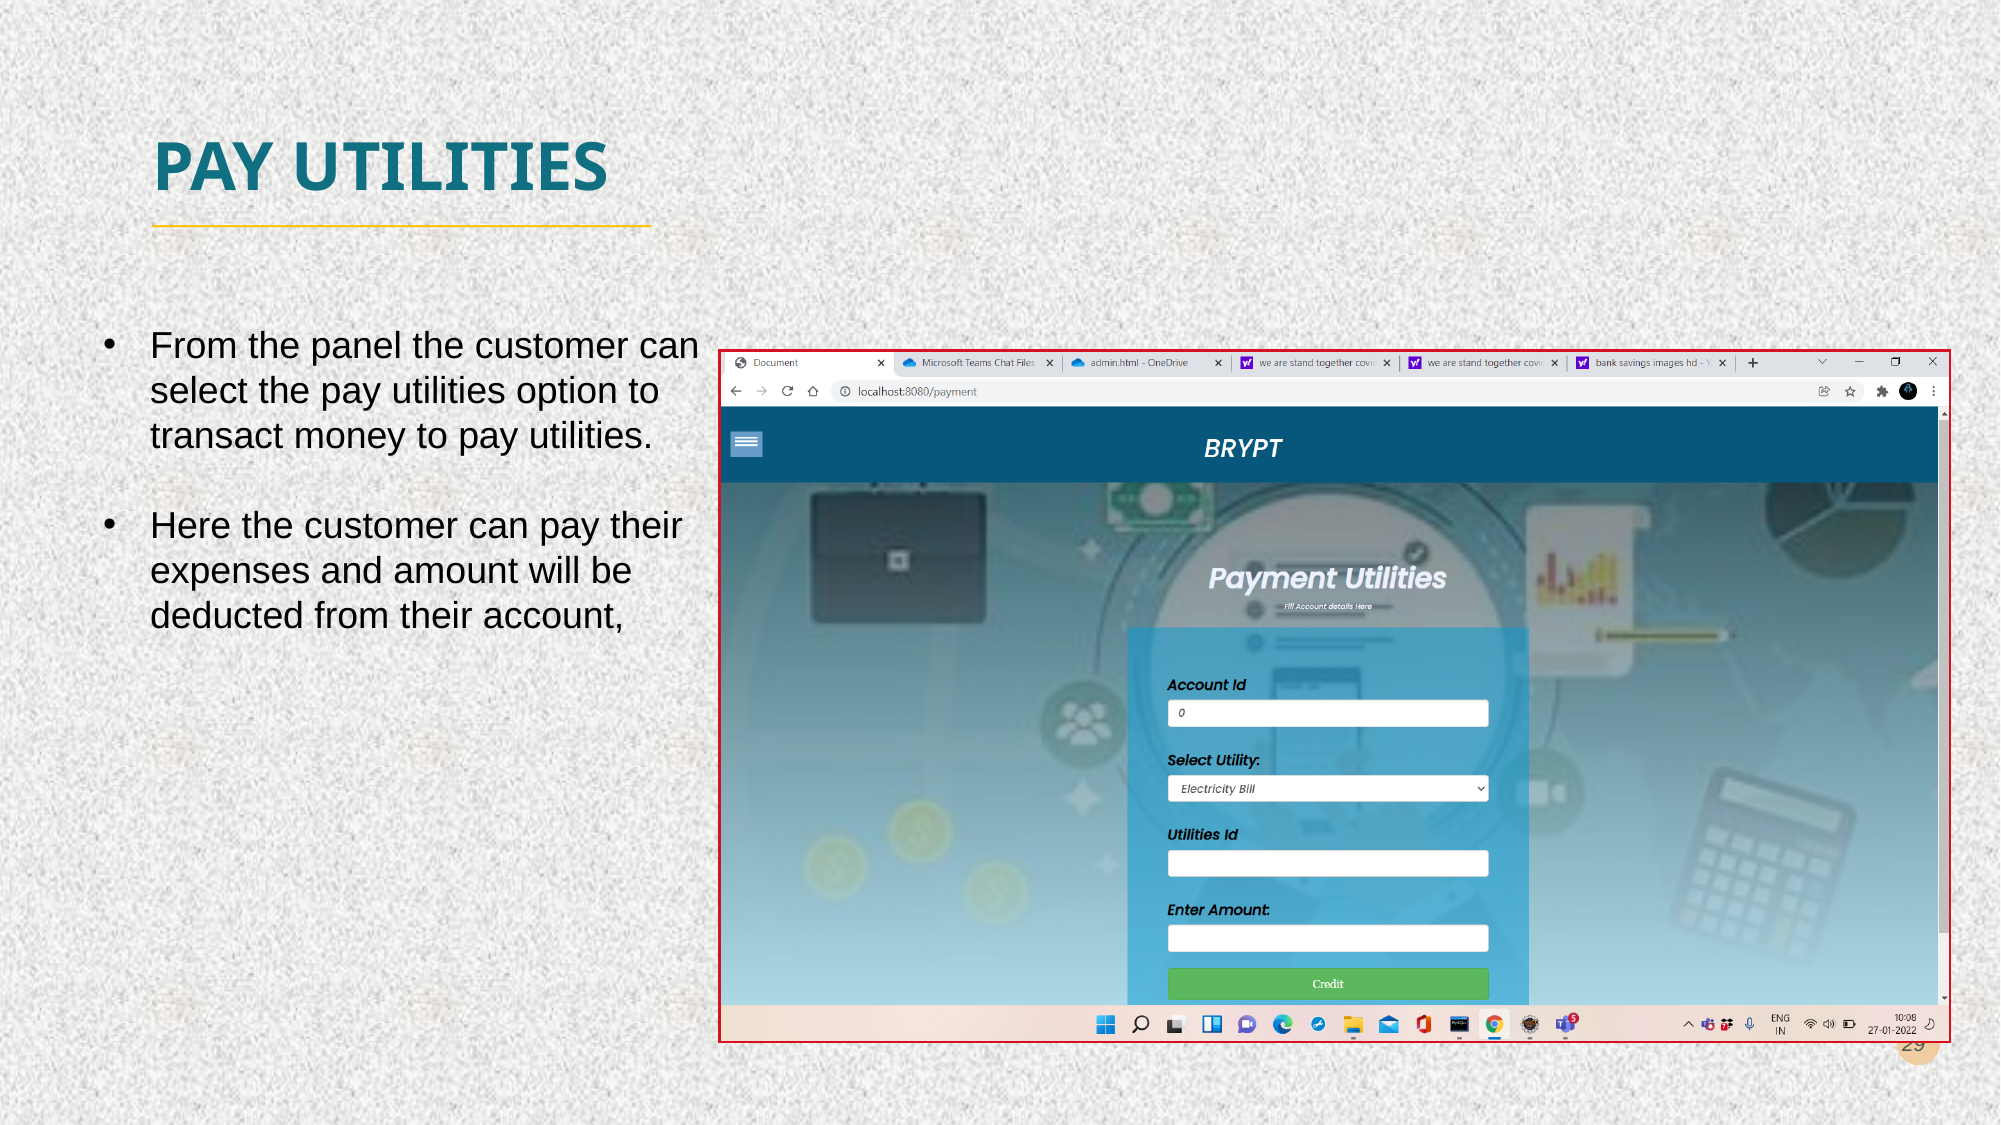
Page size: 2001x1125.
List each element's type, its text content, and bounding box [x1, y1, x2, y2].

slide_number 29 [1881, 1043, 1940, 1073]
text_box From the panel the customer can select the pay utilities option to transact money to pay utilities. Here the customer can pay their expenses and amount will be deducted from their account, [88, 313, 739, 644]
title PAY UTILITIES [137, 59, 1863, 278]
text_box __________________ [137, 163, 1138, 239]
picture [0, 0, 2001, 1125]
